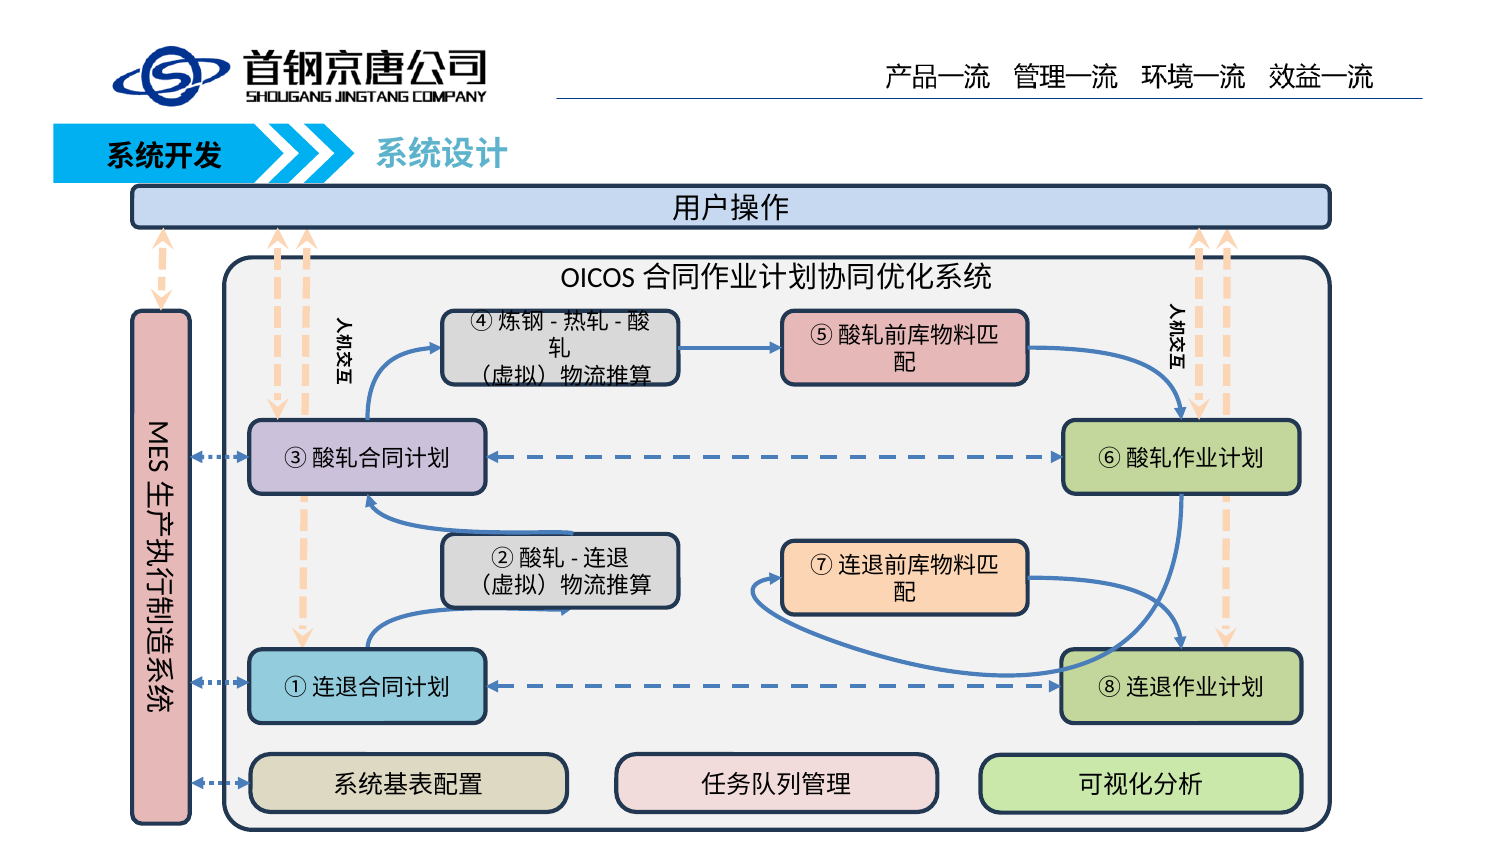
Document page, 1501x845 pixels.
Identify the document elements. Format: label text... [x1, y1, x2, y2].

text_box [302, 227, 308, 650]
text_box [449, 410, 491, 617]
text_box 系统基表配置 [248, 751, 570, 815]
text_box ⑥酸轧作业计划 [1233, 417, 1302, 496]
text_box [160, 227, 164, 311]
text_box 系统开发 [91, 129, 269, 177]
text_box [368, 346, 442, 422]
text_box ②酸轧-连退 （虚拟）物流推算 [497, 531, 681, 610]
text_box OICOS合同作业计划协同优化系统 [222, 255, 1332, 832]
text_box 人机交互 [1144, 288, 1194, 370]
text_box [269, 135, 286, 171]
text_box ⑧连退作业计划 [1059, 647, 1304, 726]
text_box [51, 121, 263, 185]
text_box ③酸轧合同计划 [312, 417, 444, 496]
text_box ④炼钢-热轧-酸轧 （虚拟）物流推算 [440, 308, 681, 387]
text_box ⑤酸轧前库物料匹配 [780, 308, 1030, 387]
text_box 用户操作 [130, 183, 1332, 230]
text_box ⑦连退前库物料匹配 [780, 538, 934, 617]
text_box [1029, 577, 1182, 650]
text_box 可视化分析 [978, 752, 1304, 815]
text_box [449, 623, 492, 732]
text_box ①连退合同计划 [247, 647, 444, 726]
text_box 人机交互 [312, 303, 363, 385]
text_box 任务队列管理 [614, 751, 940, 815]
text_box [266, 121, 322, 183]
text_box 系统设计 [360, 124, 913, 180]
text_box MES生产执行制造系统 [130, 308, 192, 826]
picture [110, 32, 1483, 119]
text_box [1029, 347, 1182, 421]
text_box ⑥酸轧作业计划 [1061, 417, 1220, 496]
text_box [939, 335, 1024, 736]
text_box ③酸轧合同计划 [247, 417, 297, 496]
text_box [301, 121, 357, 183]
